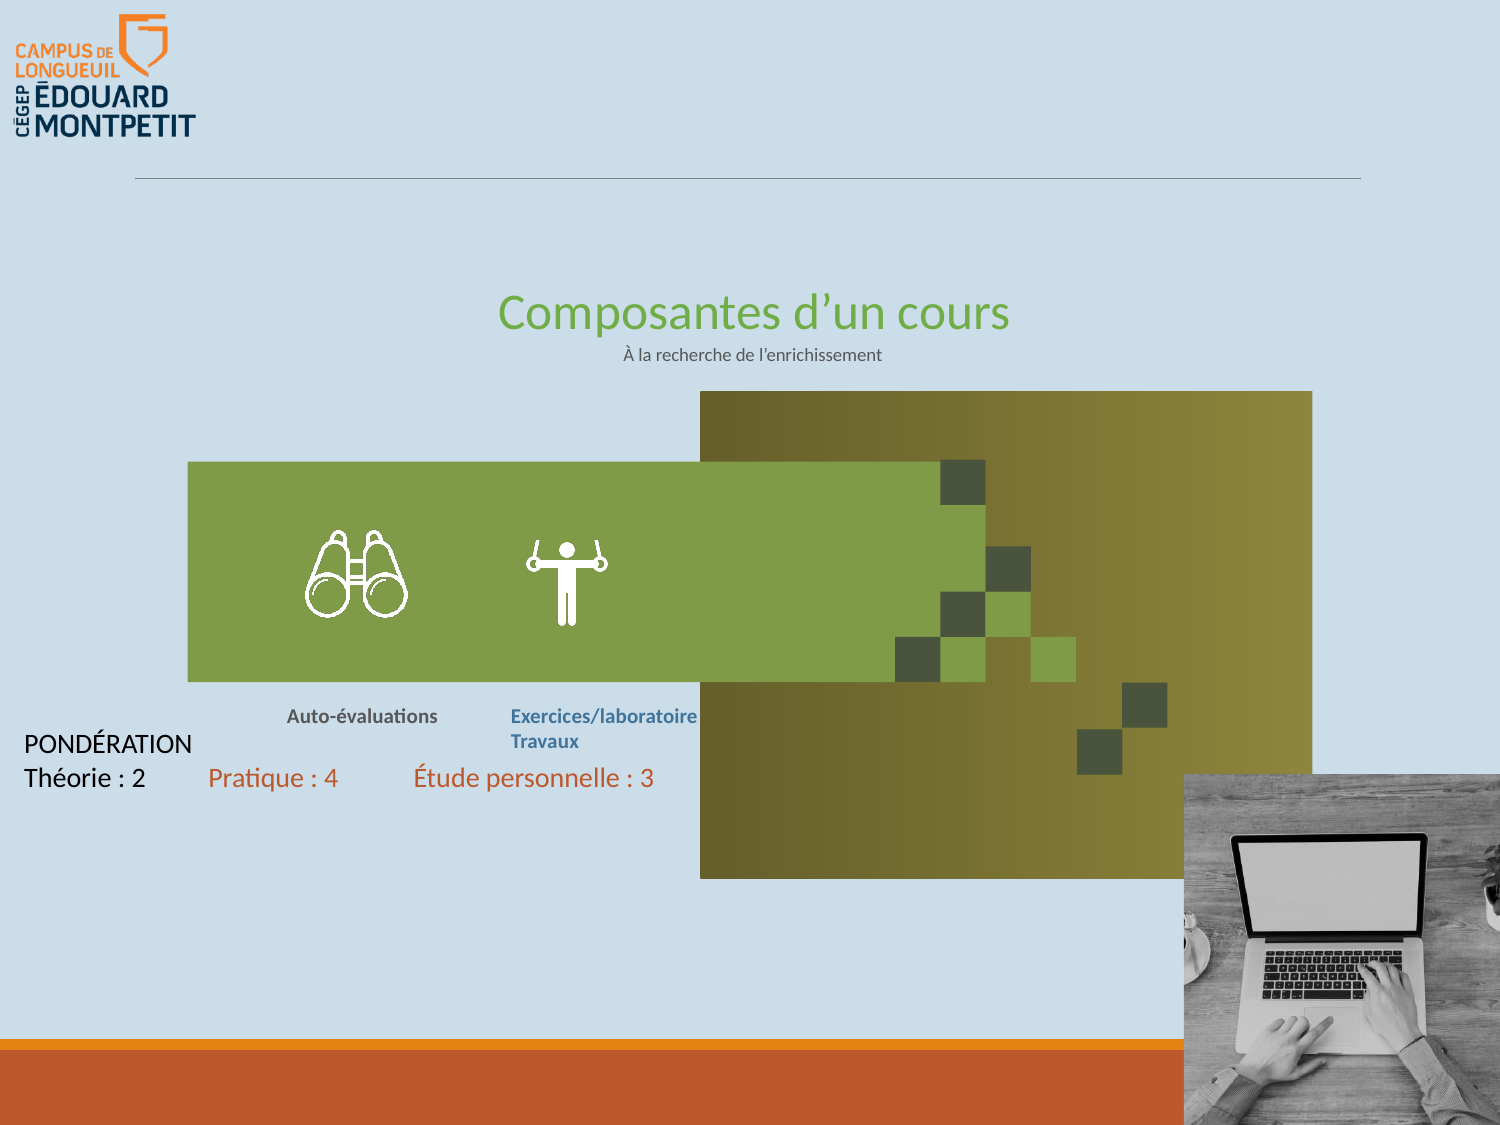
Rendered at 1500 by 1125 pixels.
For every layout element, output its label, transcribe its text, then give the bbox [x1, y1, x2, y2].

text_box À la recherche de l’enrichissement [457, 329, 1053, 379]
text_box [939, 458, 987, 506]
text_box [939, 590, 984, 638]
text_box Composantes d’un cours [265, 256, 1245, 348]
text_box [984, 593, 1032, 638]
text_box [1121, 681, 1169, 729]
picture [518, 534, 615, 631]
picture [296, 512, 415, 631]
text_box [699, 390, 1314, 880]
text_box Auto-évaluations [272, 695, 480, 717]
text_box [1076, 728, 1124, 776]
picture [0, 0, 218, 159]
text_box [186, 460, 987, 683]
text_box [984, 545, 1032, 593]
text_box [1029, 635, 1077, 683]
picture [1183, 773, 1500, 1125]
text_box [894, 636, 942, 684]
text_box PONDÉRATION Théorie : 2 Pratique : 4 Étude personnelle : 3 [9, 717, 760, 801]
text_box Exercices/laboratoire Travaux [496, 695, 716, 717]
